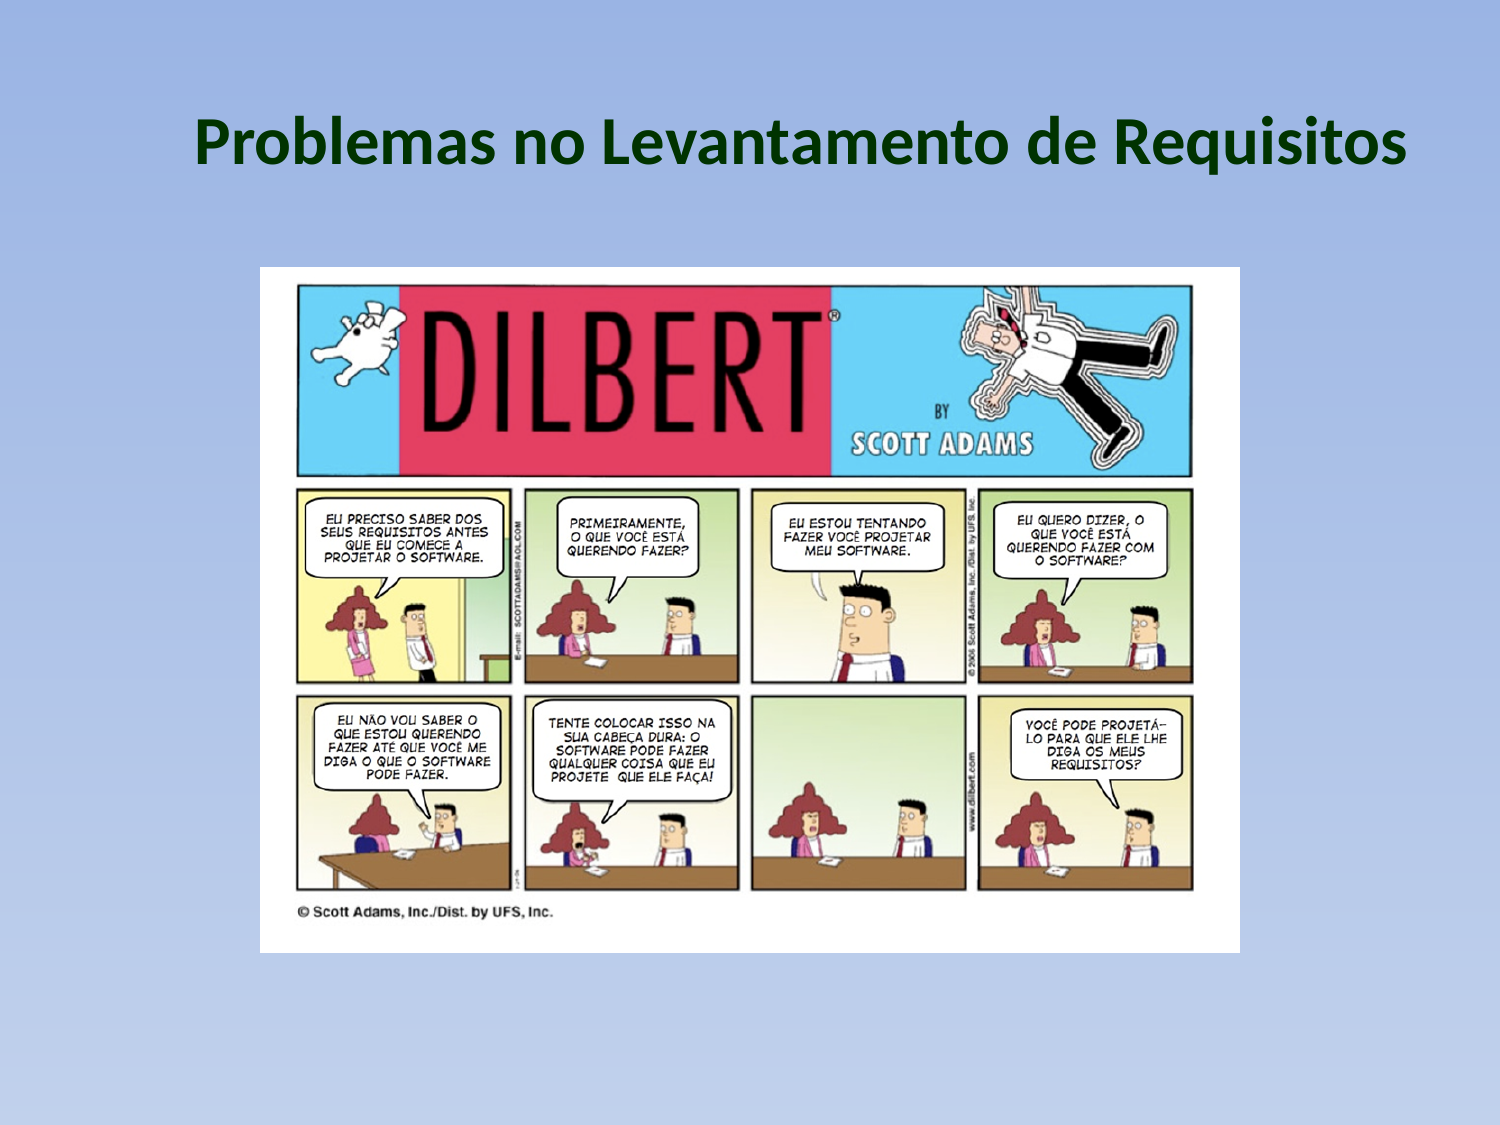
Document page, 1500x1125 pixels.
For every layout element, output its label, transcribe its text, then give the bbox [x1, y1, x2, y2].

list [260, 266, 1240, 953]
title Problemas no Levantamento de Requisitos [75, 66, 1425, 207]
